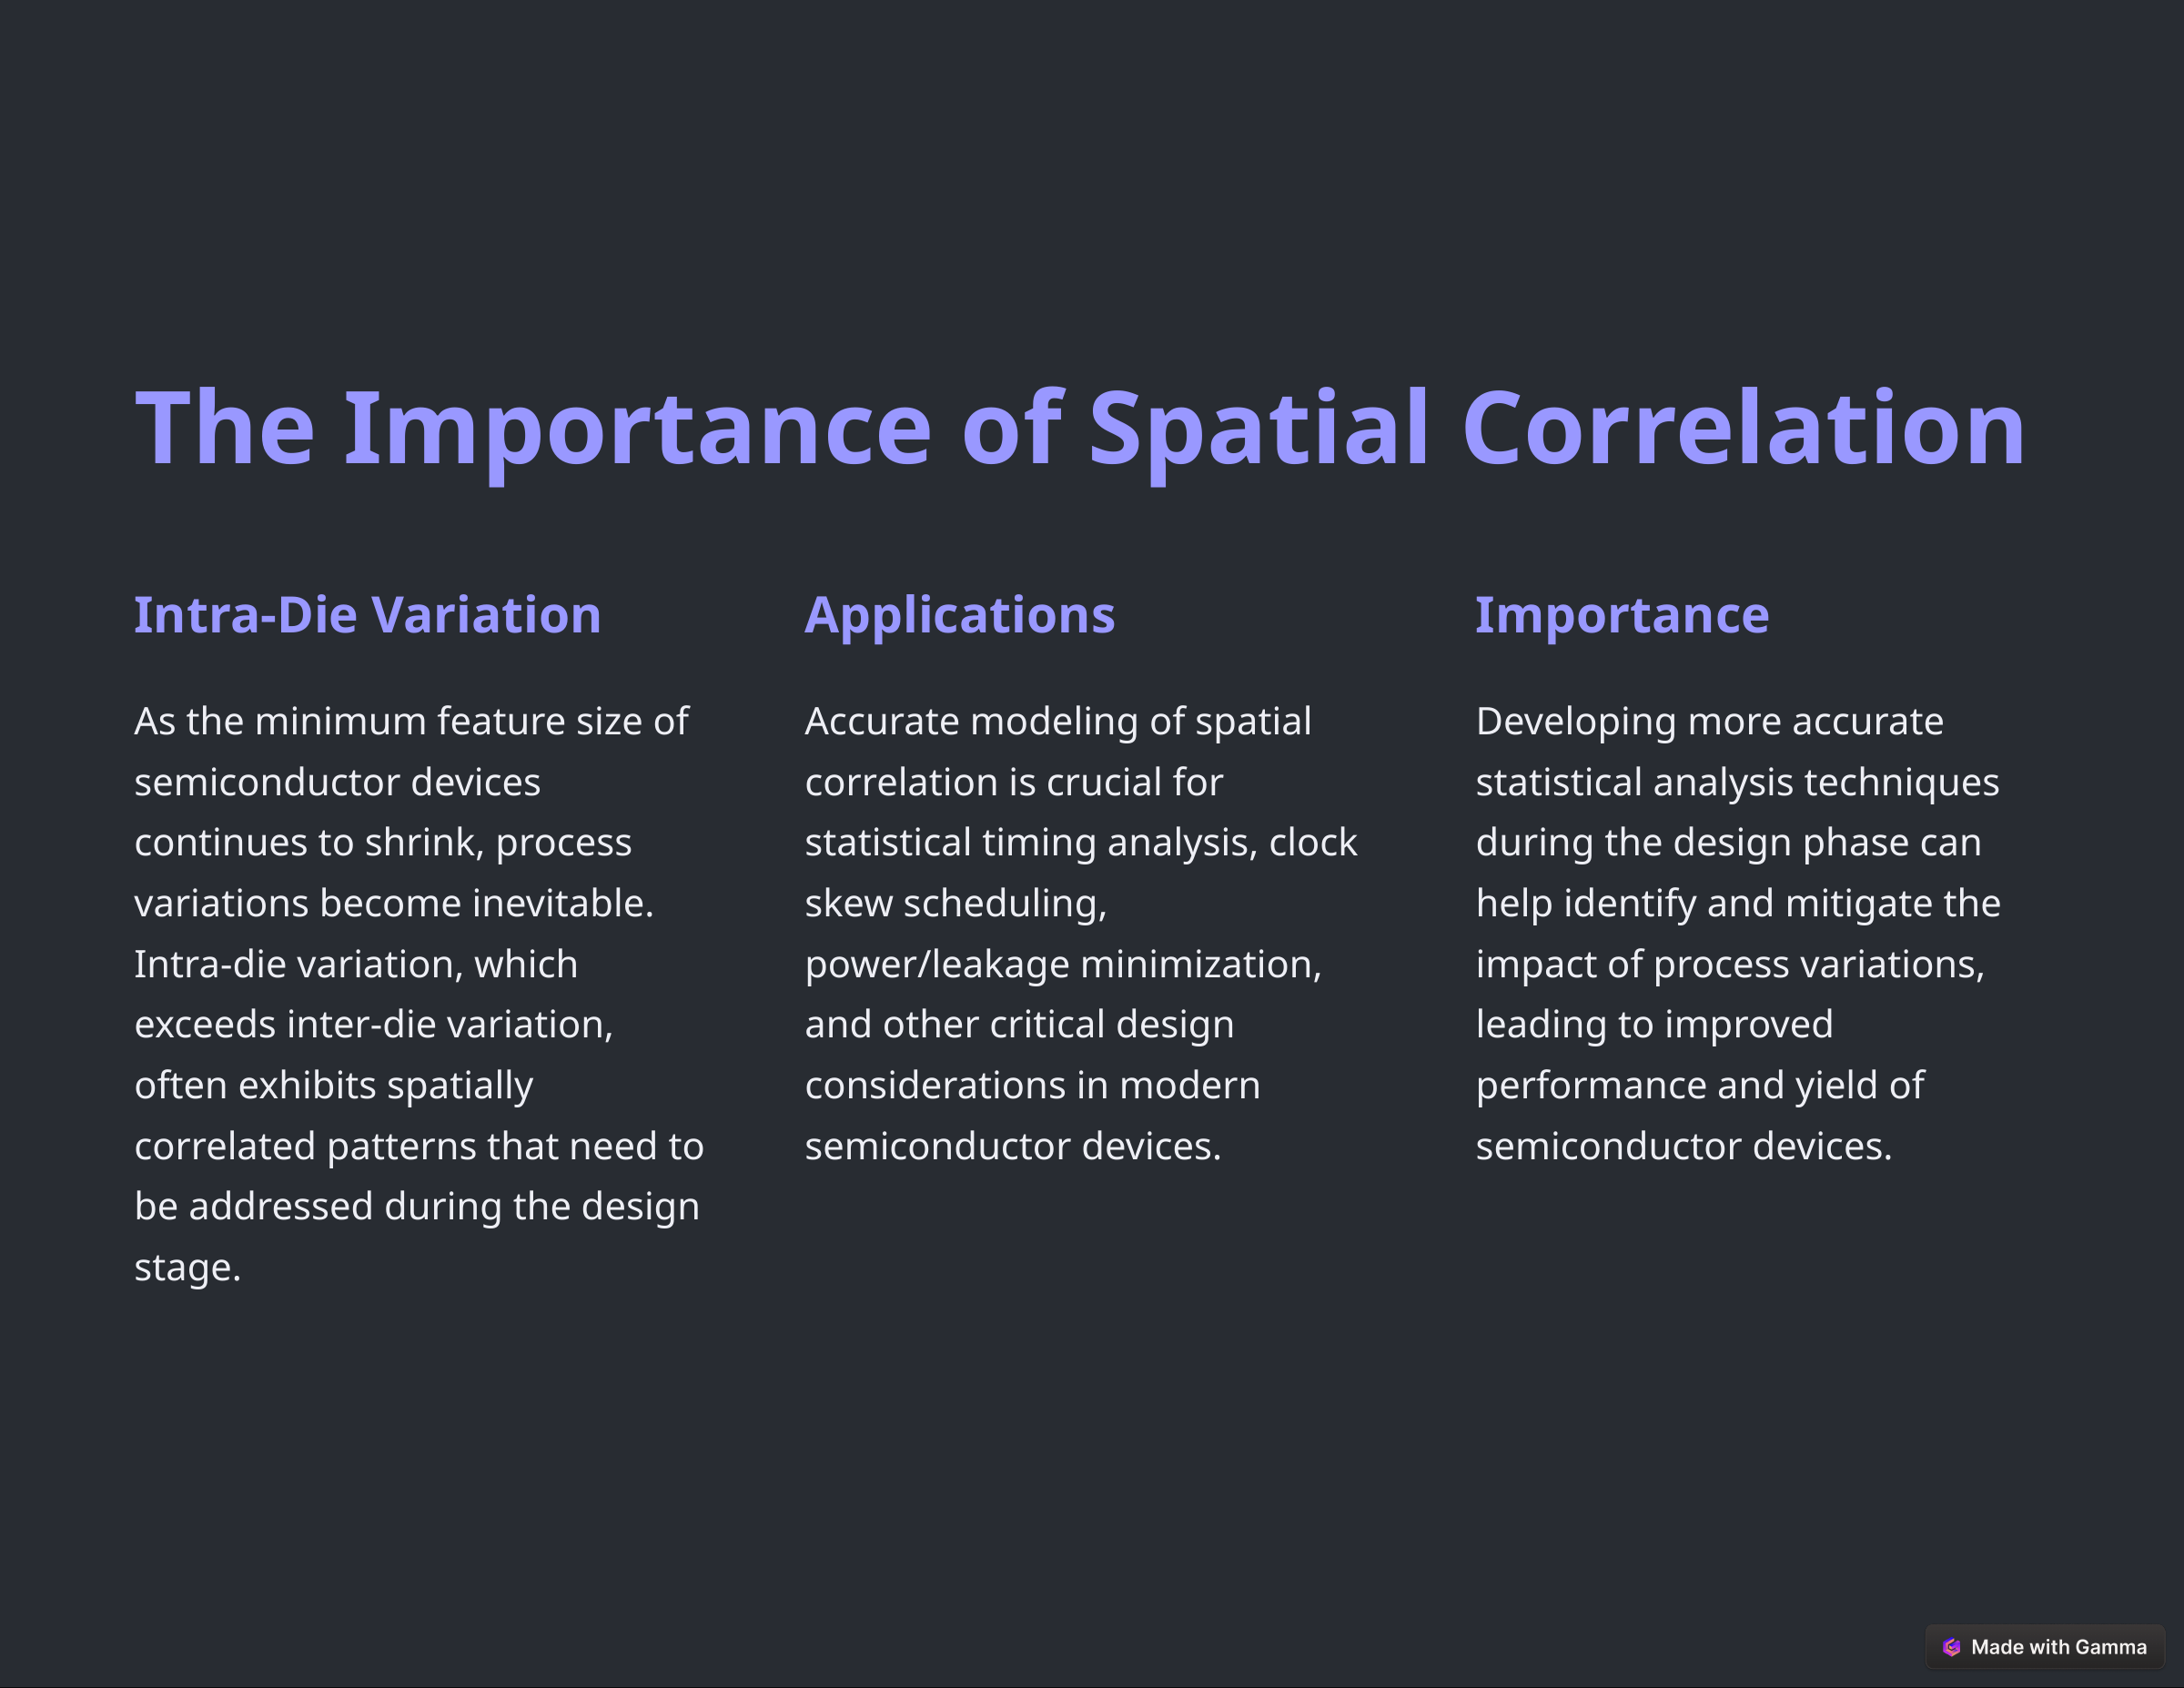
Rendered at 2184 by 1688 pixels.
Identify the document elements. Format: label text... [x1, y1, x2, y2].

text_box Accurate modeling of spatial correlation is crucial for statistical timing analysis, clock skew scheduling, power/leakage minimization, and other critical design considerations in modern semiconductor devices. [804, 682, 1381, 1172]
text_box The Importance of Spatial Correlation [134, 359, 1807, 485]
text_box As the minimum feature size of semiconductor devices continues to shrink, process variations become inevitable. Intra-die variation, which exceeds inter-die variation, often exhibits spatially correlated patterns that need to be addressed during the design stage. [134, 682, 711, 1295]
text_box Importance [1475, 580, 1980, 643]
text_box Applications [804, 580, 1309, 643]
picture [1916, 1615, 2174, 1678]
text_box Developing more accurate statistical analysis techniques during the design phase can help identify and mitigate the impact of process variations, leading to improved performance and yield of semiconductor devices. [1475, 682, 2052, 1172]
text_box Intra-Die Variation [134, 580, 639, 643]
